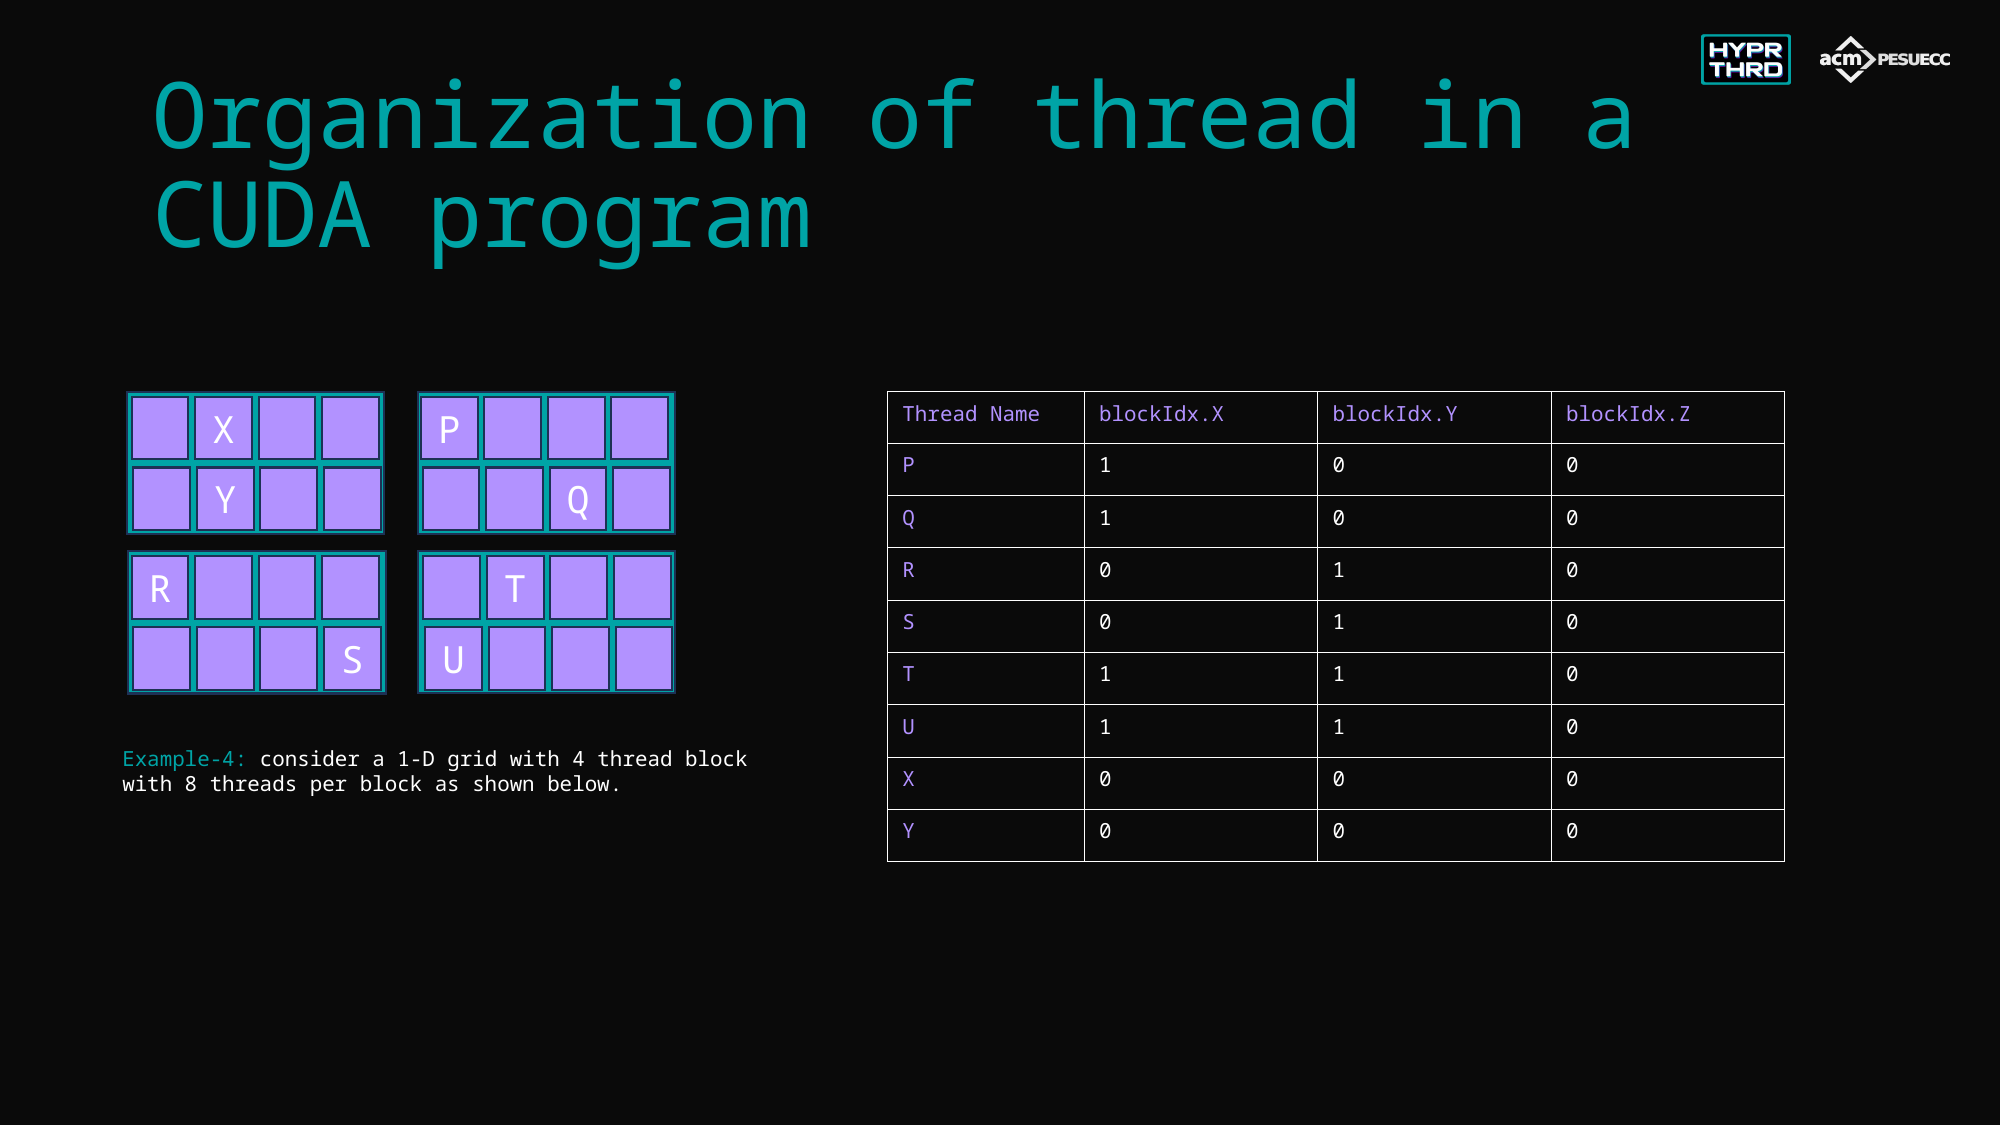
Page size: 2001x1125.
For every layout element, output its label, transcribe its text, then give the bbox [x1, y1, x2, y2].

table_cell 0 [1552, 496, 1784, 547]
table_cell 1 [1085, 705, 1317, 757]
picture [1820, 36, 1950, 83]
table_cell 0 [1552, 810, 1784, 861]
table_header Thread Name [888, 392, 1084, 443]
table_cell 1 [1318, 705, 1551, 757]
table_cell 1 [1085, 653, 1317, 704]
table_header blockIdx.Z [1552, 392, 1784, 443]
table_cell 0 [1552, 758, 1784, 809]
table_cell 1 [1318, 653, 1551, 704]
table_cell 0 [1552, 601, 1784, 652]
table_cell X [888, 758, 1084, 809]
table_cell R [888, 548, 1084, 600]
table_cell 0 [1552, 653, 1784, 704]
table_cell U [888, 705, 1084, 757]
text_box Example-4: consider a 1-D grid with 4 thread block with 8 threads per block as shown below. [107, 737, 789, 803]
table_header blockIdx.Y [1318, 392, 1551, 443]
table_cell 0 [1318, 810, 1551, 861]
table_cell 0 [1085, 758, 1317, 809]
table_cell 1 [1085, 496, 1317, 547]
title Organization of thread in a CUDA program [137, 59, 1863, 278]
table_cell 1 [1085, 444, 1317, 495]
table_cell 1 [1318, 601, 1551, 652]
table_cell Y [888, 810, 1084, 861]
table_cell P [888, 444, 1084, 495]
table_cell 0 [1318, 496, 1551, 547]
table_cell 0 [1552, 705, 1784, 757]
table_cell T [888, 653, 1084, 704]
table_cell 0 [1318, 444, 1551, 495]
table_cell 0 [1552, 444, 1784, 495]
table_cell 0 [1318, 758, 1551, 809]
table_cell 1 [1318, 548, 1551, 600]
table_cell Q [888, 496, 1084, 547]
table_cell 0 [1085, 810, 1317, 861]
picture [1696, 30, 1796, 89]
table_cell 0 [1552, 548, 1784, 600]
table_cell S [888, 601, 1084, 652]
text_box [126, 391, 676, 694]
table_cell 0 [1085, 548, 1317, 600]
table_header blockIdx.X [1085, 392, 1317, 443]
table_cell 0 [1085, 601, 1317, 652]
